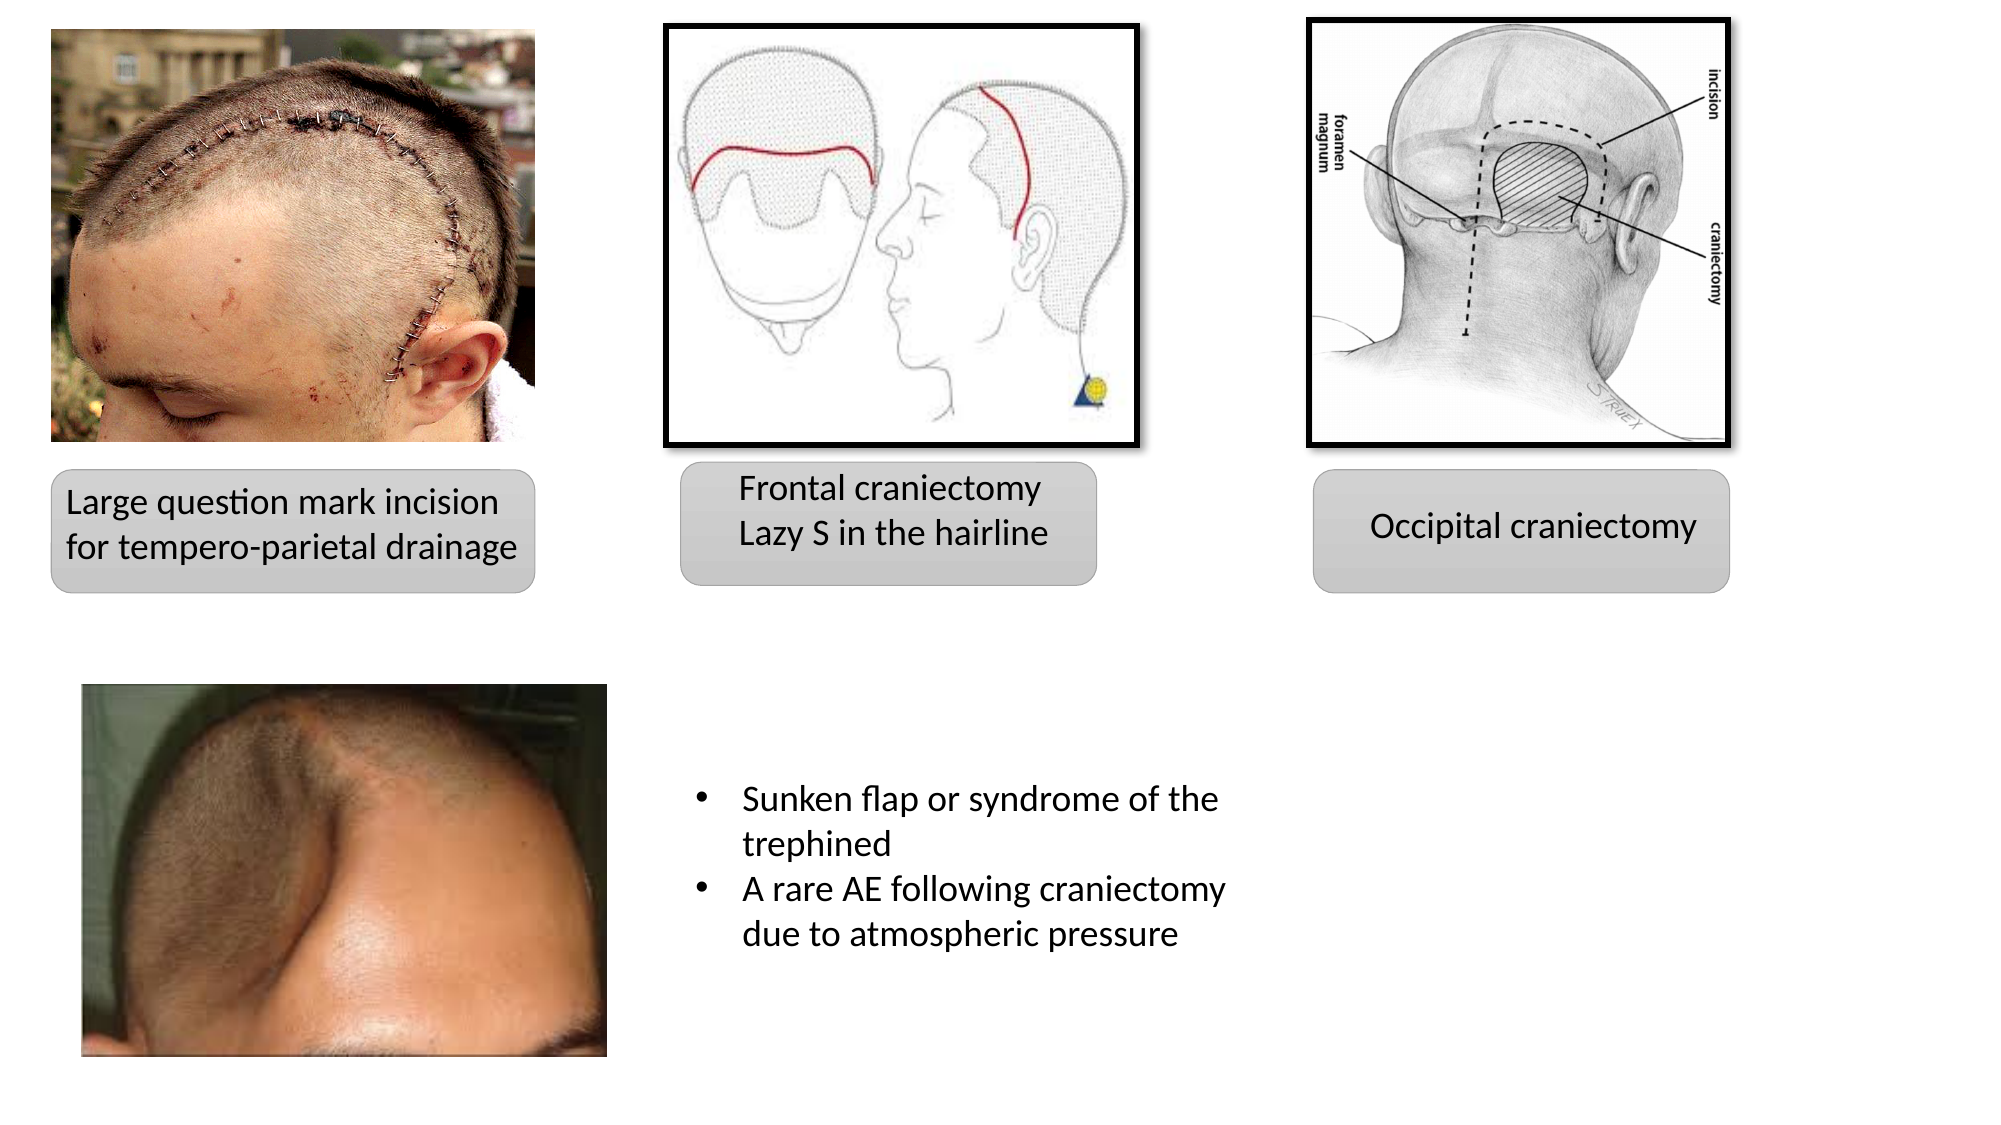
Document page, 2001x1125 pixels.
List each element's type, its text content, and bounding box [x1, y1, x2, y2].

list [81, 684, 607, 1058]
picture [669, 29, 1135, 442]
text_box Occipital craniectomy [1355, 493, 2000, 554]
text_box [1312, 469, 1731, 594]
picture [1309, 24, 1729, 442]
text_box Sunken flap or syndrome of the trephined A rare AE following craniectomy due to atmospheric pressure [680, 766, 1247, 962]
text_box Large question mark incision for tempero-parietal drainage [51, 469, 554, 620]
text_box [680, 461, 1098, 586]
text_box Frontal craniectomy Lazy S in the hairline [724, 455, 1139, 560]
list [51, 29, 535, 442]
